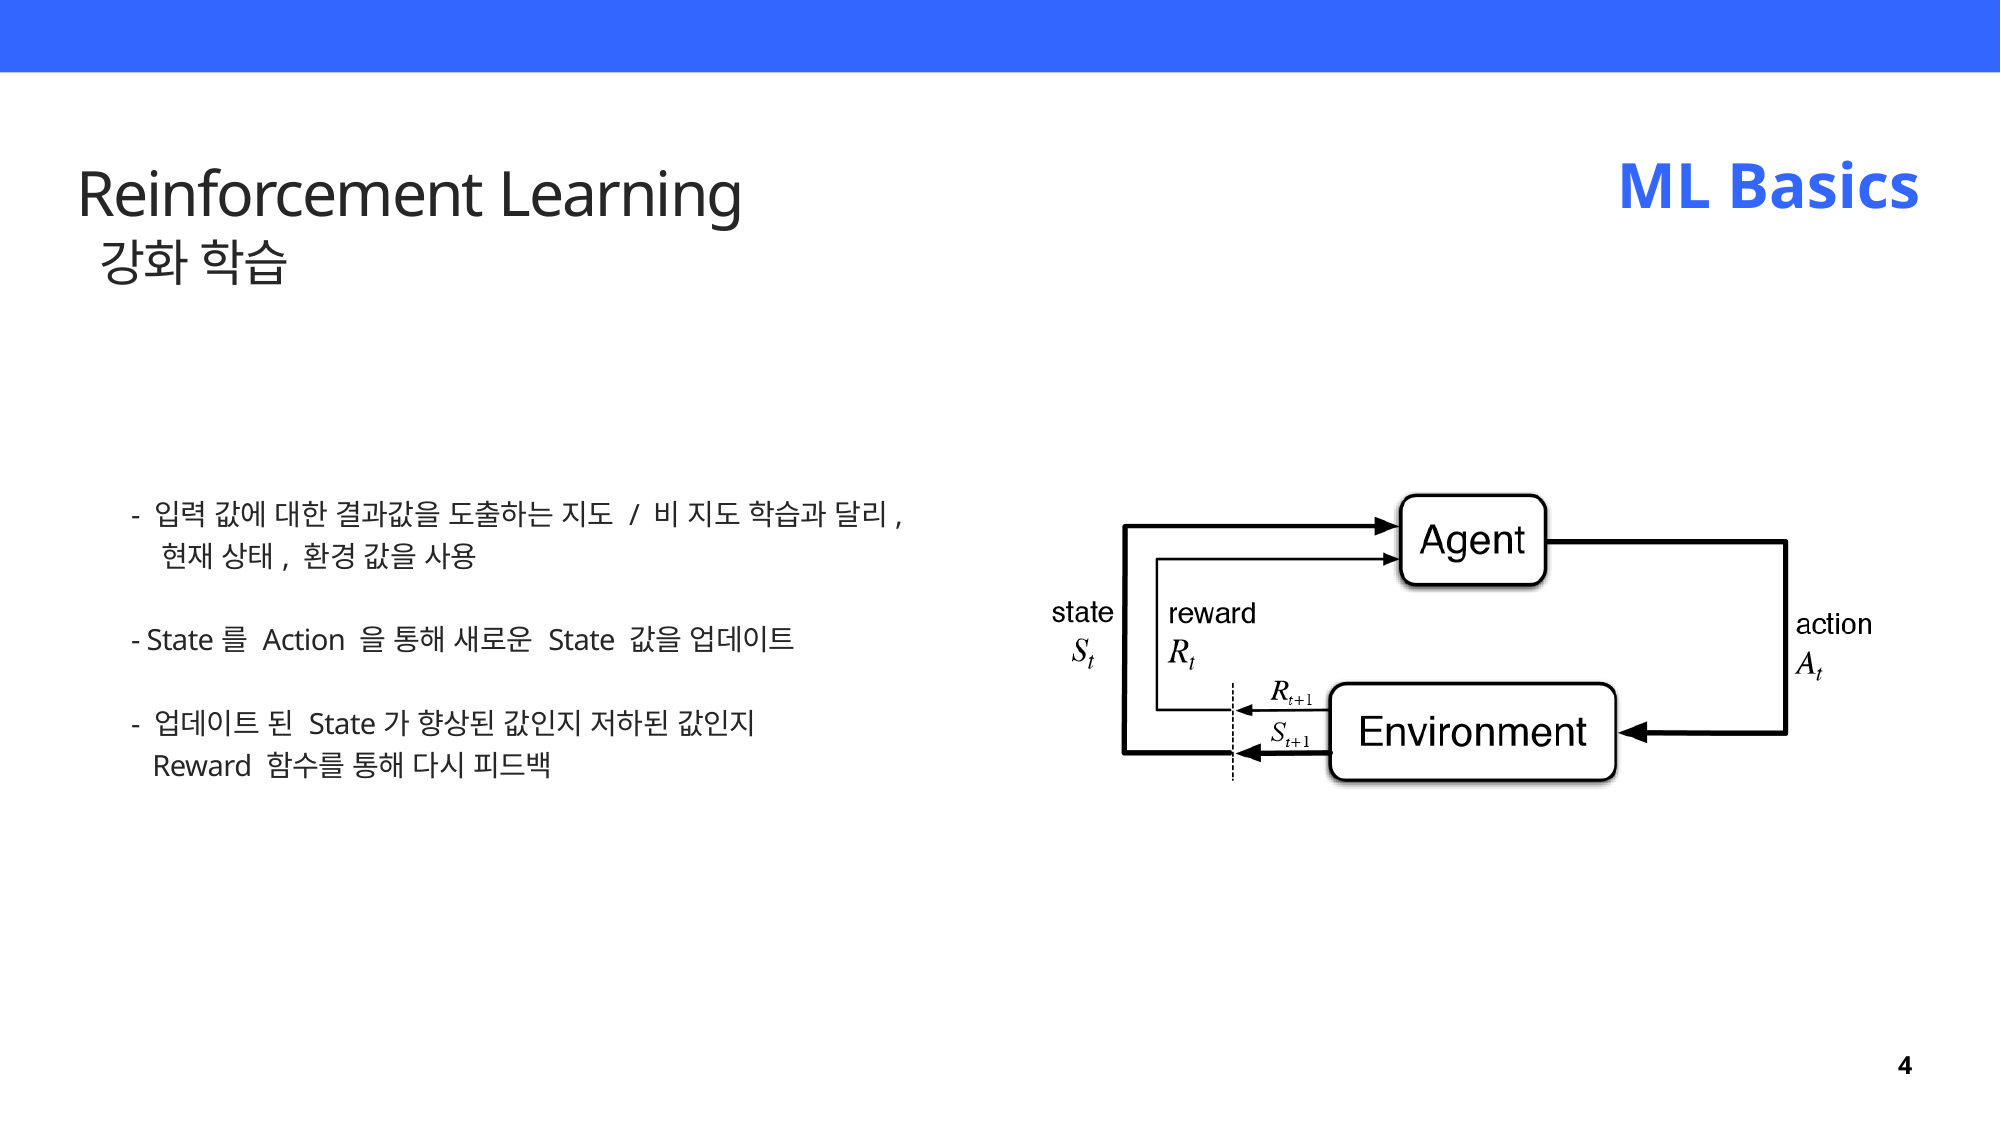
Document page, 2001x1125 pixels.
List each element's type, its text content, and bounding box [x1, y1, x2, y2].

picture [1021, 465, 1884, 799]
text_box - 입력 값에 대한 결과값을 도출하는 지도 / 비 지도 학습과 달리, 현재 상태, 환경 값을 사용 - State를 Action 을 통해 새로운 State 값을 업데이트 - 업데이트 된 State가 향상된 값인지 저하된 값인지 Reward 함수를 통해 다시 피드백 [116, 481, 459, 602]
text_box 강화 학습 [61, 218, 771, 314]
text_box ML Basics [1385, 124, 1936, 235]
text_box 4 [1514, 1019, 1927, 1107]
text_box Reinforcement Learning [61, 139, 771, 218]
